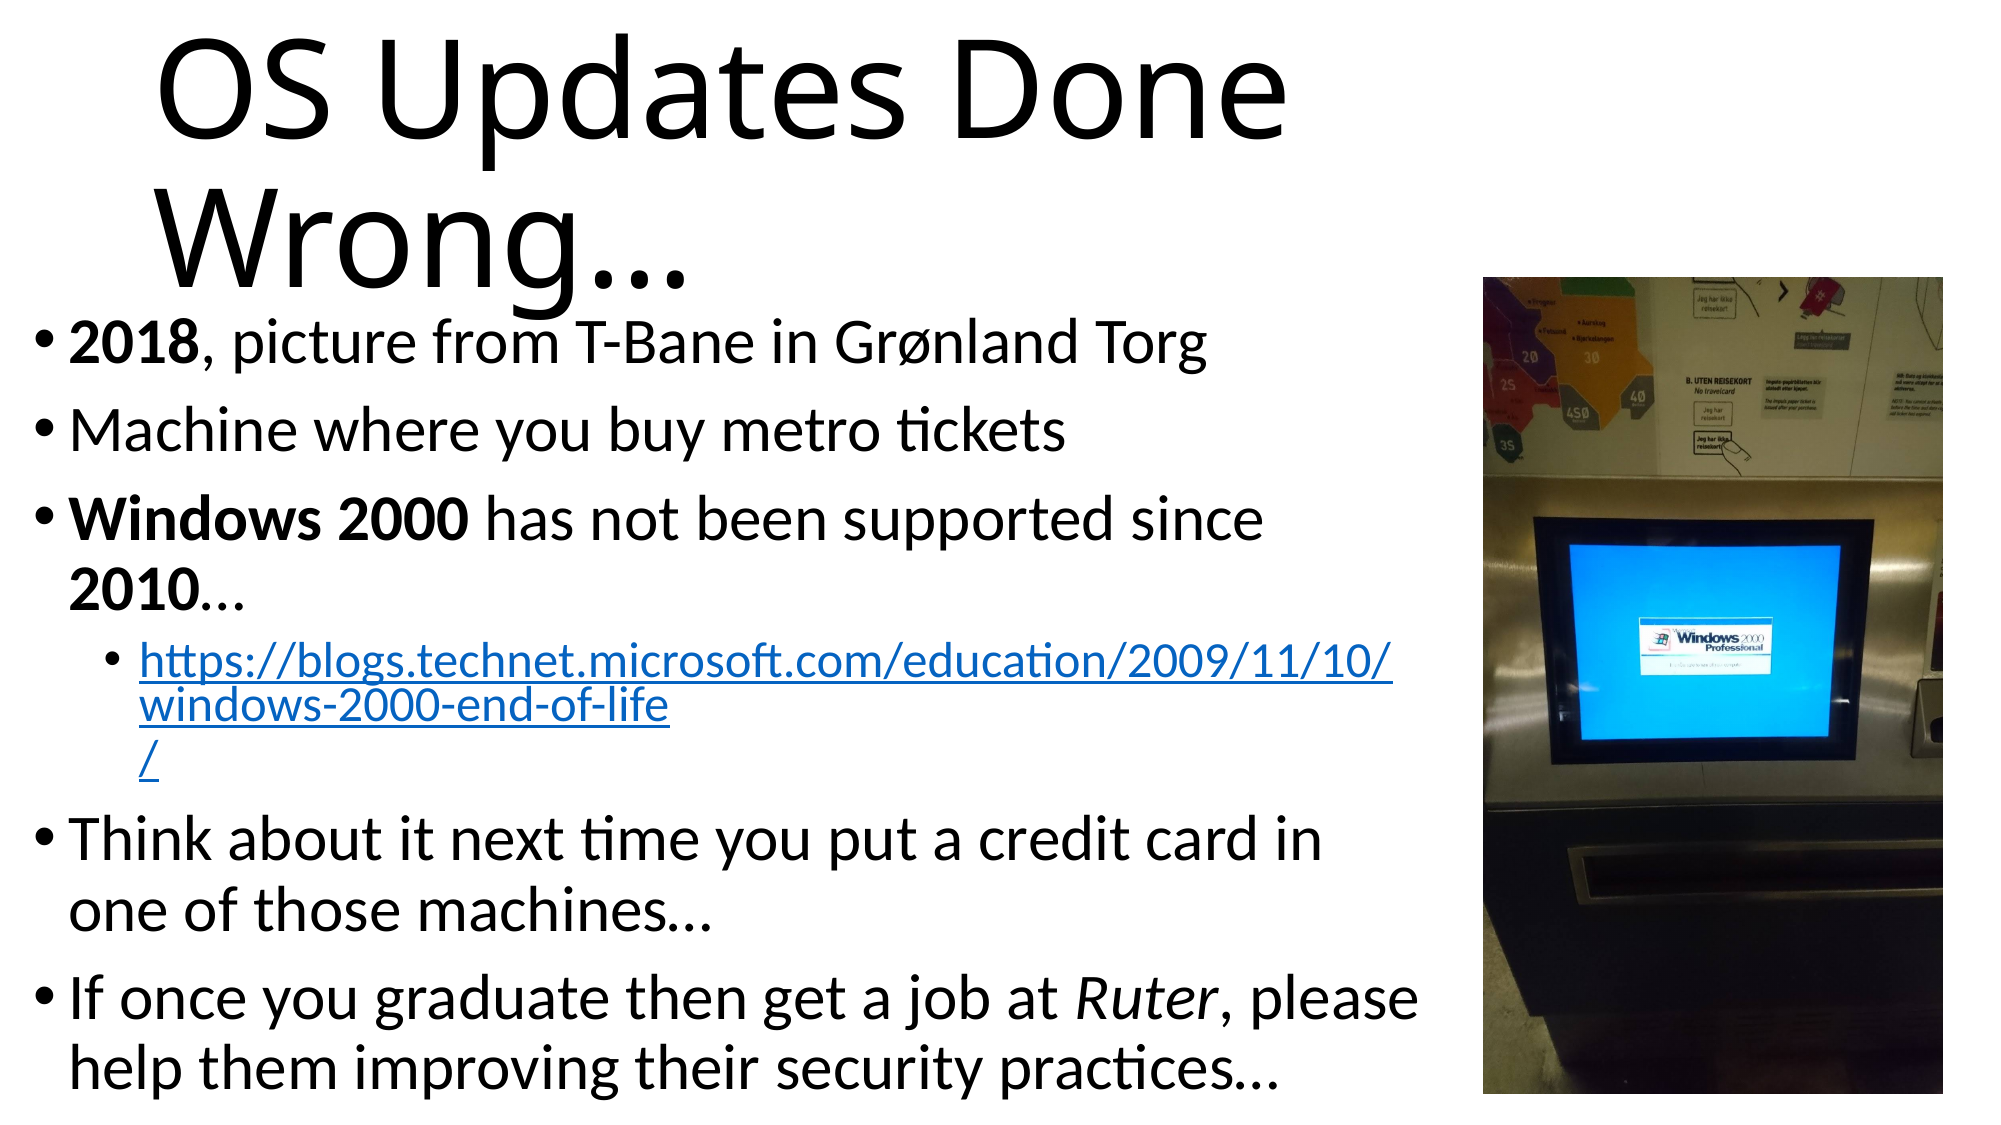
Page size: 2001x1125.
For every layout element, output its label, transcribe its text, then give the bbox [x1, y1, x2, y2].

list 2018, picture from T-Bane in Grønland Torg Machine where you buy metro tickets Windows 2000 has not been supported since 2010… https://blogs.technet.microsoft.com/education/2009/11/10/windows-2000-end-of-life/ Think about it next time you put a credit card in one of those machines… If once you graduate then get a job at Ruter, please help them improving their security practices… [18, 299, 1436, 1094]
title OS Updates Done Wrong… [137, 59, 1863, 278]
picture [1483, 277, 1943, 1094]
